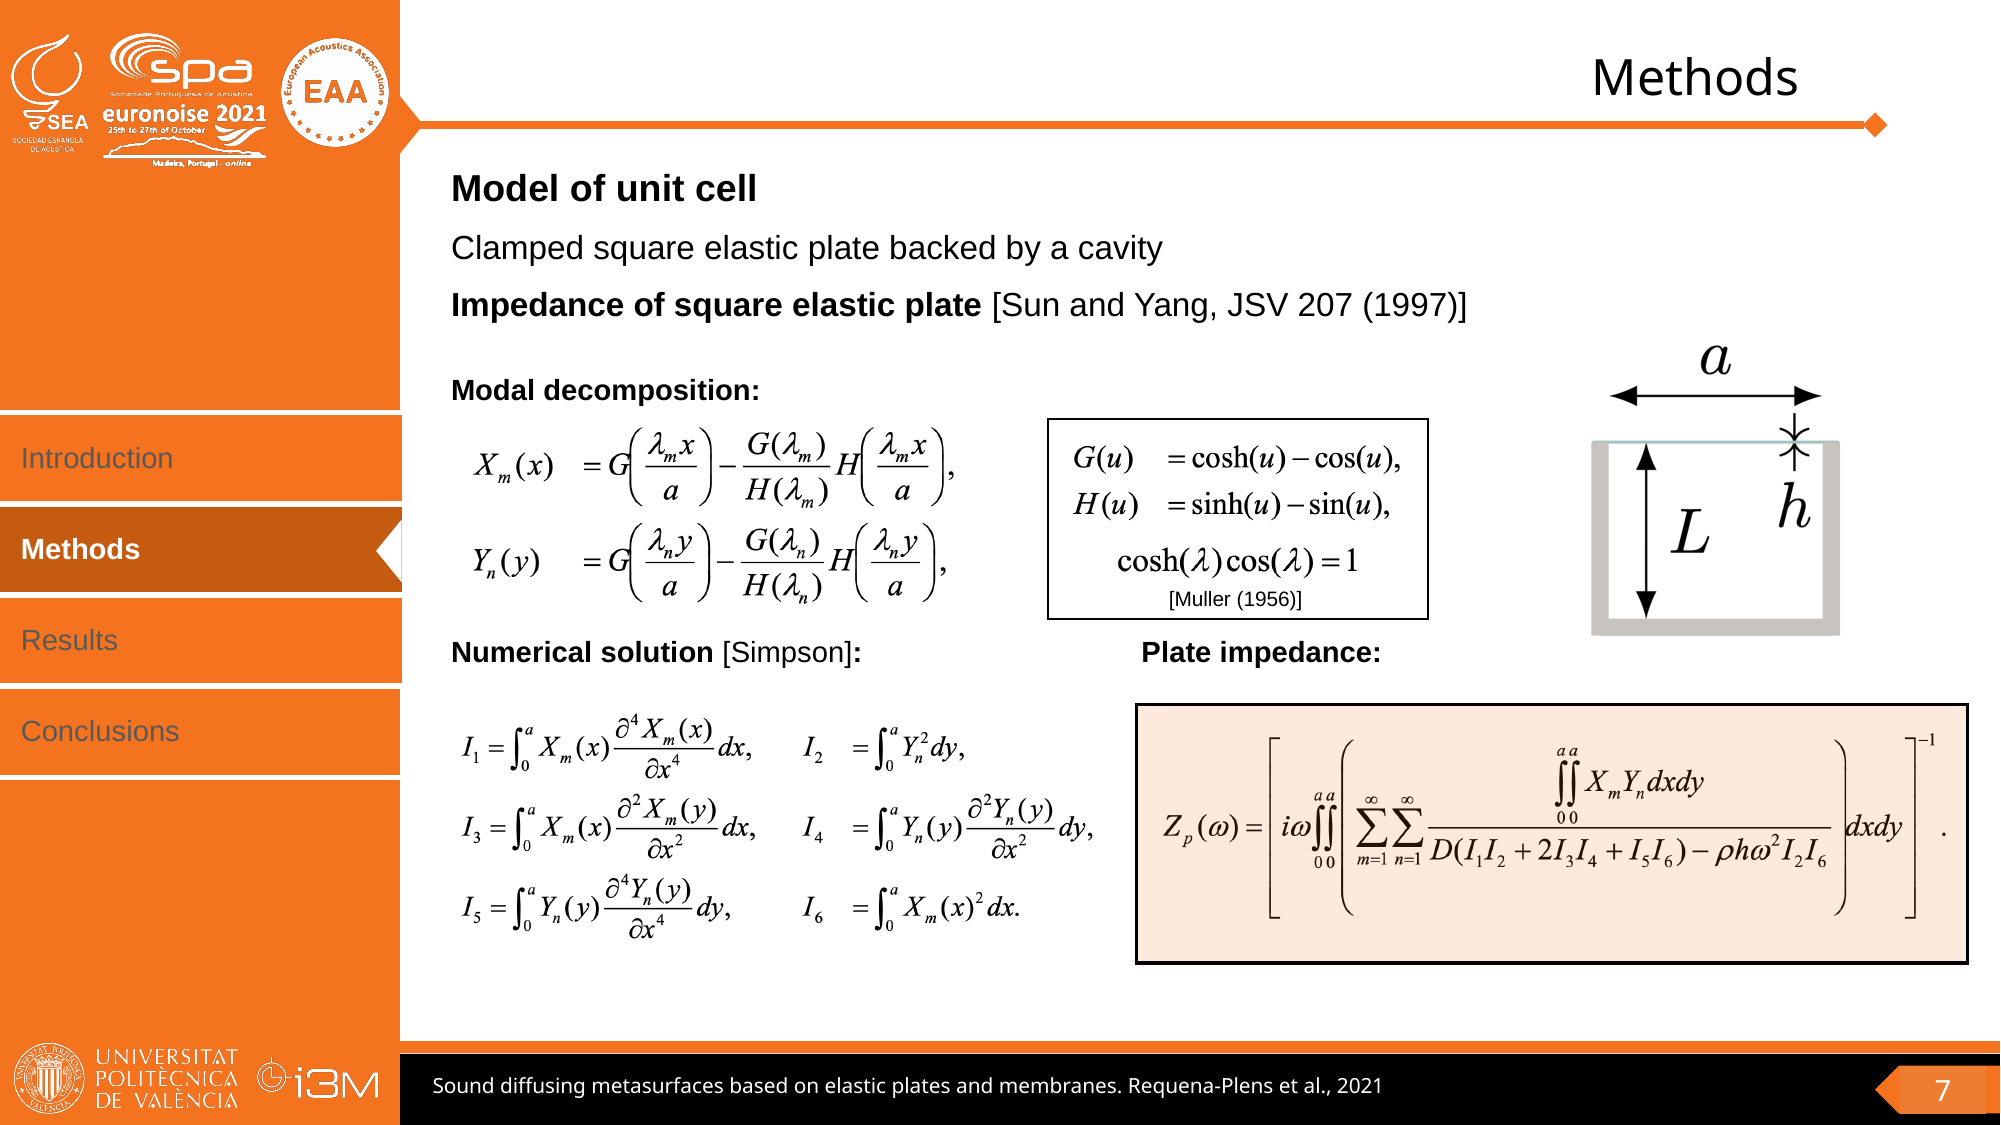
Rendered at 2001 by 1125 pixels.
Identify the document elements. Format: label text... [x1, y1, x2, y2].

picture [466, 419, 962, 609]
text_box [1047, 418, 1429, 620]
picture [0, 1031, 380, 1125]
text_box [Muller (1956)] [1148, 586, 1324, 618]
list Model of unit cell Clamped square elastic plate backed by a cavity Impedance of square elastic plate [Sun and Yang, JSV 207 (1997)] Modal decomposition: Numerical solution [Simpson]: Plate impedance: [436, 161, 1925, 1019]
picture [110, 33, 252, 97]
picture [1067, 435, 1409, 528]
picture [1157, 724, 1954, 925]
picture [417, 704, 1099, 944]
picture [1563, 321, 1861, 669]
picture [11, 34, 89, 152]
title Methods [436, 41, 1815, 118]
footer Sound diffusing metasurfaces based on elastic plates and membranes. Requena-Plens et al., 2021 [417, 1065, 1861, 1107]
picture [281, 38, 389, 147]
text_box 7 [1899, 1066, 1987, 1114]
picture [1112, 539, 1363, 586]
text_box [1135, 703, 1968, 964]
picture [103, 104, 267, 168]
